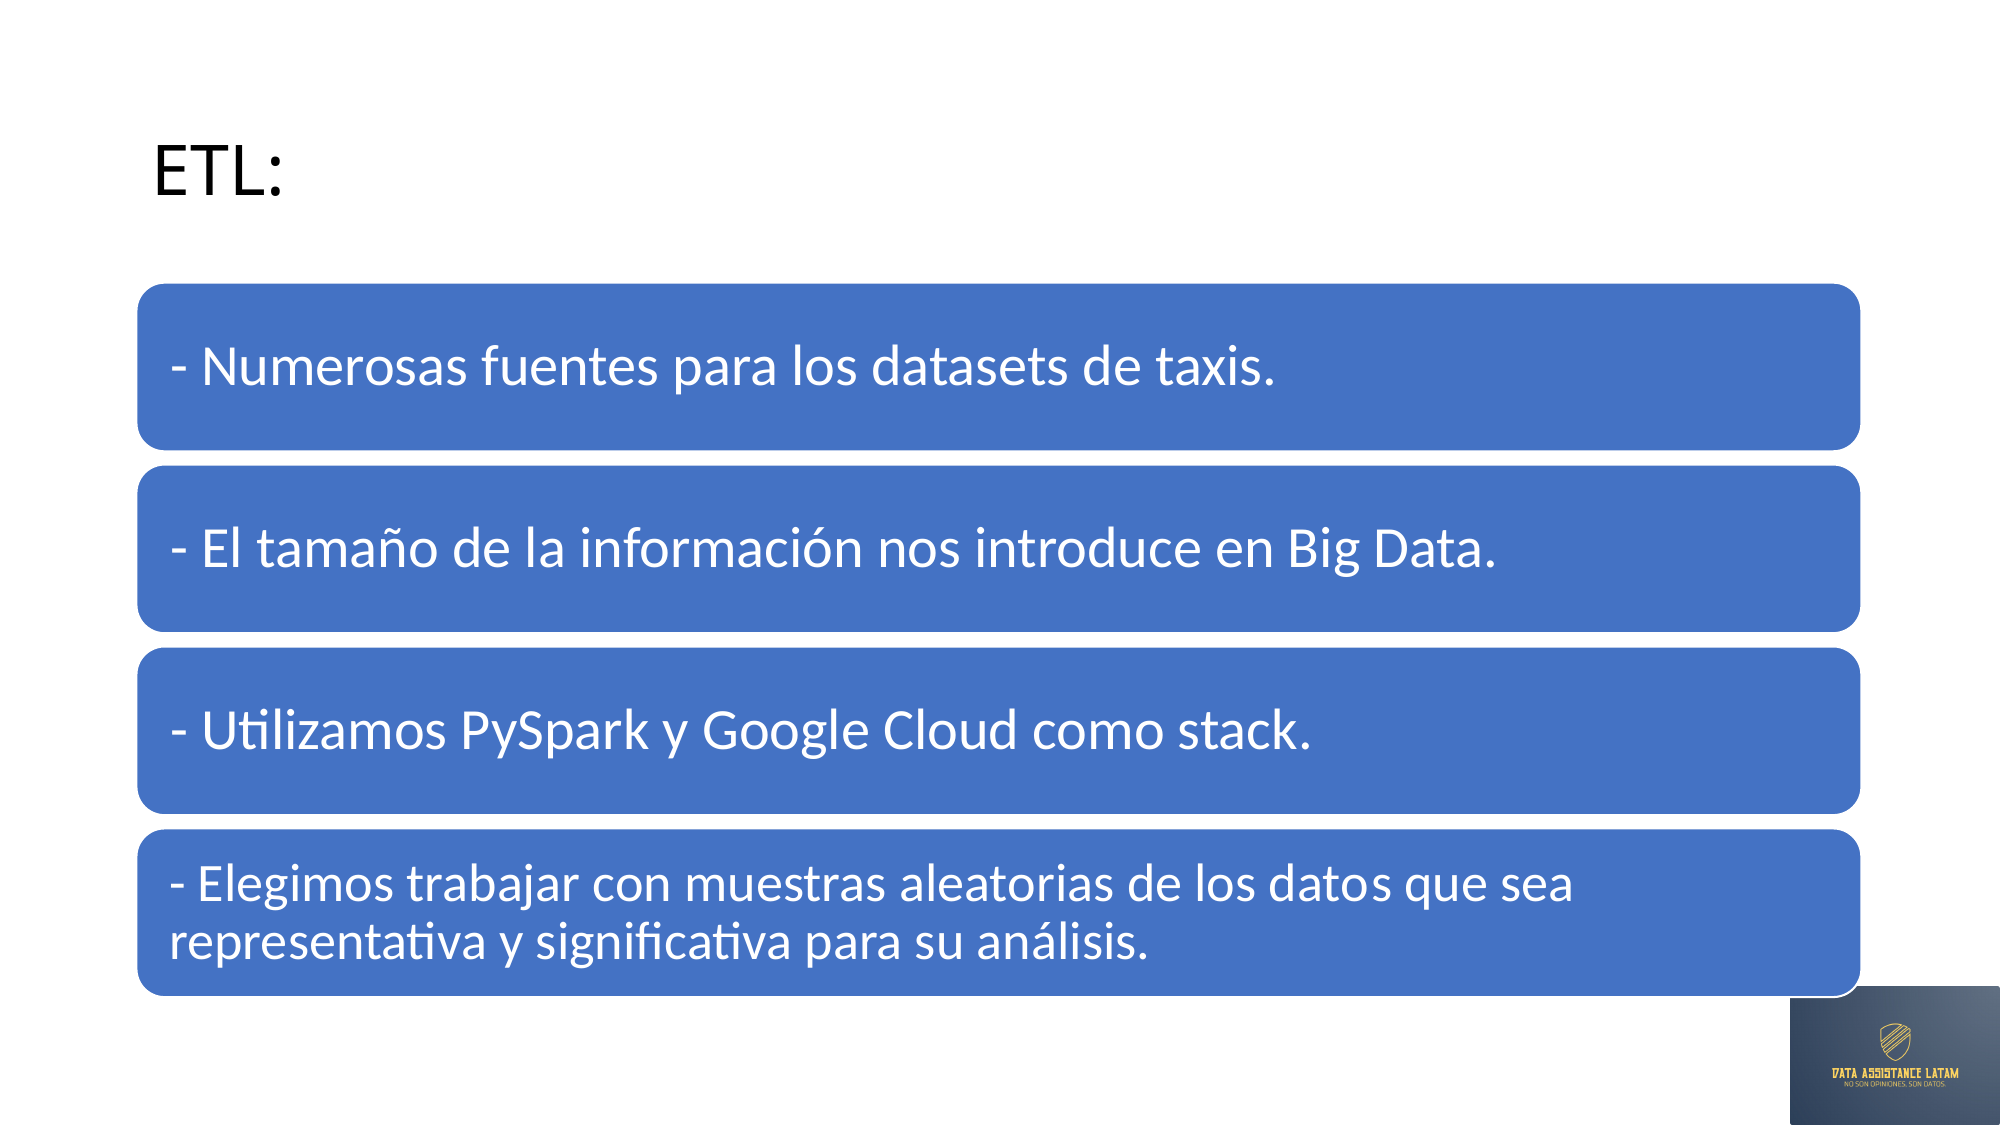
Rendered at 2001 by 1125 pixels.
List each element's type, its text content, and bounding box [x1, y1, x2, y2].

picture [1790, 986, 2000, 1125]
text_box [136, 280, 1862, 999]
title ETL: [136, 126, 1862, 218]
